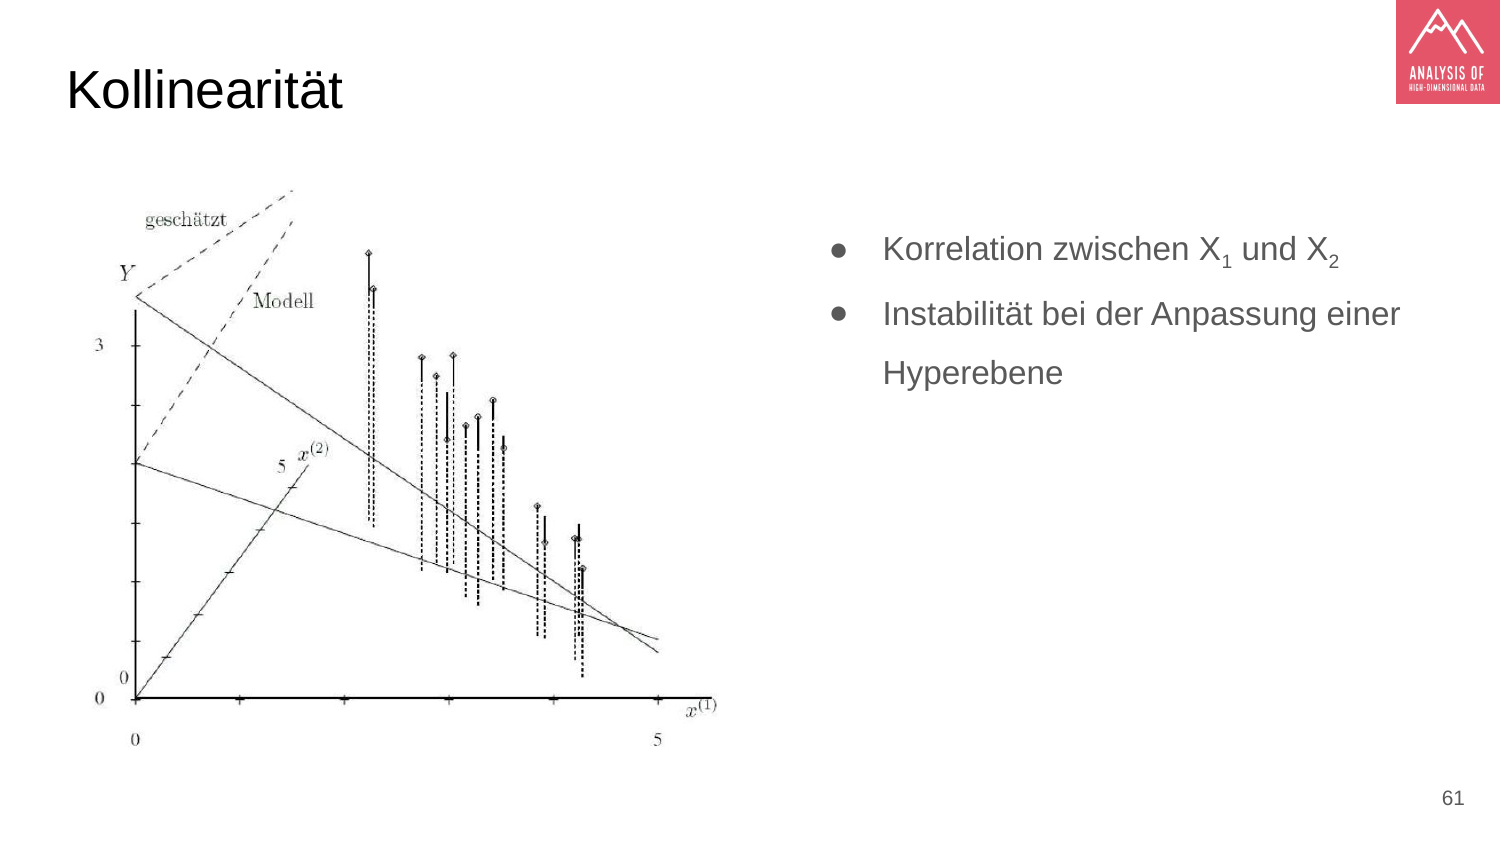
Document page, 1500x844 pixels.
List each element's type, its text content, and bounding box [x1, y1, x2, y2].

slide_number ‹#› [1389, 764, 1480, 830]
list Korrelation zwischen X1 und X2 Instabilität bei der Anpassung einer Hyperebene [792, 189, 1449, 750]
picture [57, 174, 751, 765]
title Kollinearität [51, 40, 1449, 135]
picture [1396, 0, 1500, 104]
